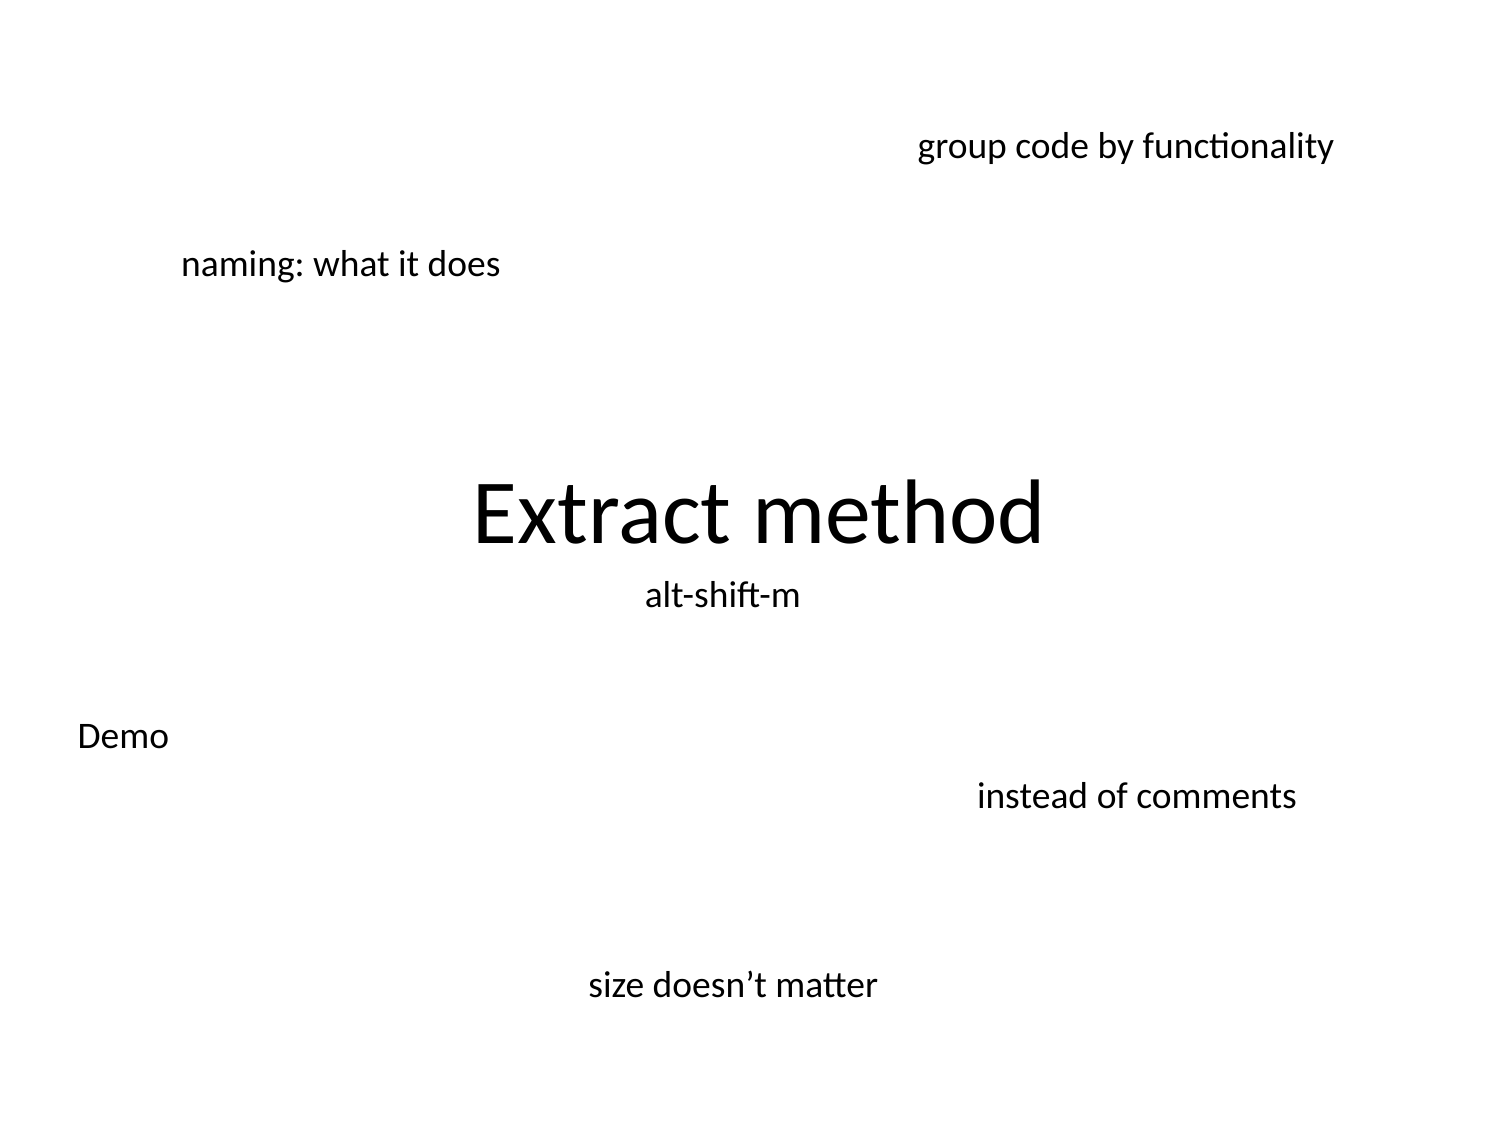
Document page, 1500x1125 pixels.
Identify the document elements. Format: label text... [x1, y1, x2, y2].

text_box naming: what it does [30, 231, 652, 362]
text_box size doesn’t matter [422, 952, 1045, 1083]
text_box instead of comments [826, 763, 1448, 894]
title Extract method [84, 444, 1435, 632]
text_box Demo [62, 704, 739, 905]
text_box alt-shift-m [630, 562, 892, 681]
text_box group code by functionality [815, 113, 1437, 244]
